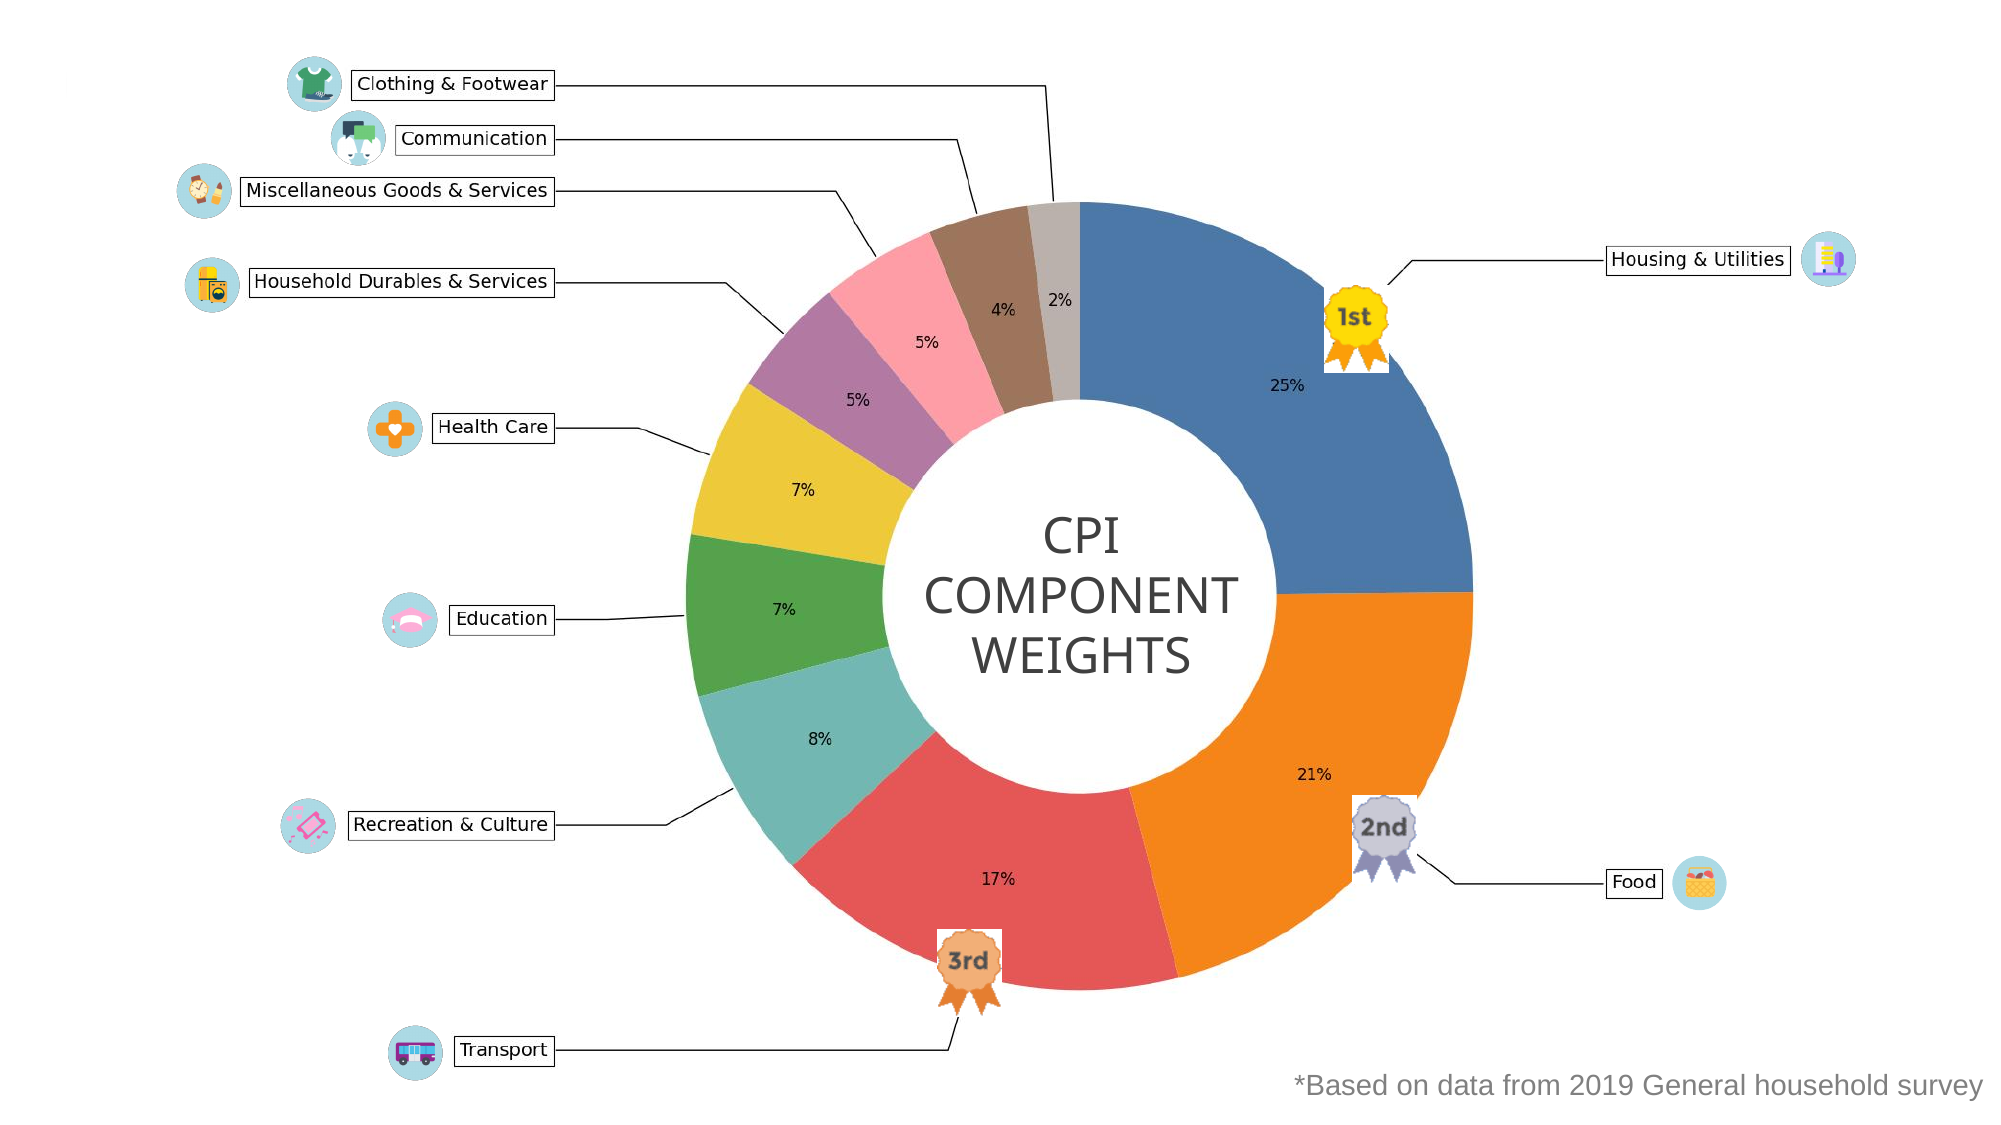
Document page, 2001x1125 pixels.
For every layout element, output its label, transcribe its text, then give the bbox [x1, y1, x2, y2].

picture [1669, 853, 1730, 914]
picture [182, 254, 243, 315]
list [65, 0, 1937, 1125]
picture [1797, 229, 1859, 290]
picture [380, 589, 441, 650]
picture [1352, 795, 1418, 884]
picture [1324, 284, 1390, 374]
picture [936, 928, 1002, 1018]
text_box *Based on data from 2019 General household survey [1944, 1059, 2000, 1109]
picture [277, 796, 338, 857]
picture [283, 53, 389, 169]
picture [364, 398, 425, 459]
picture [385, 1022, 446, 1083]
picture [173, 161, 235, 222]
